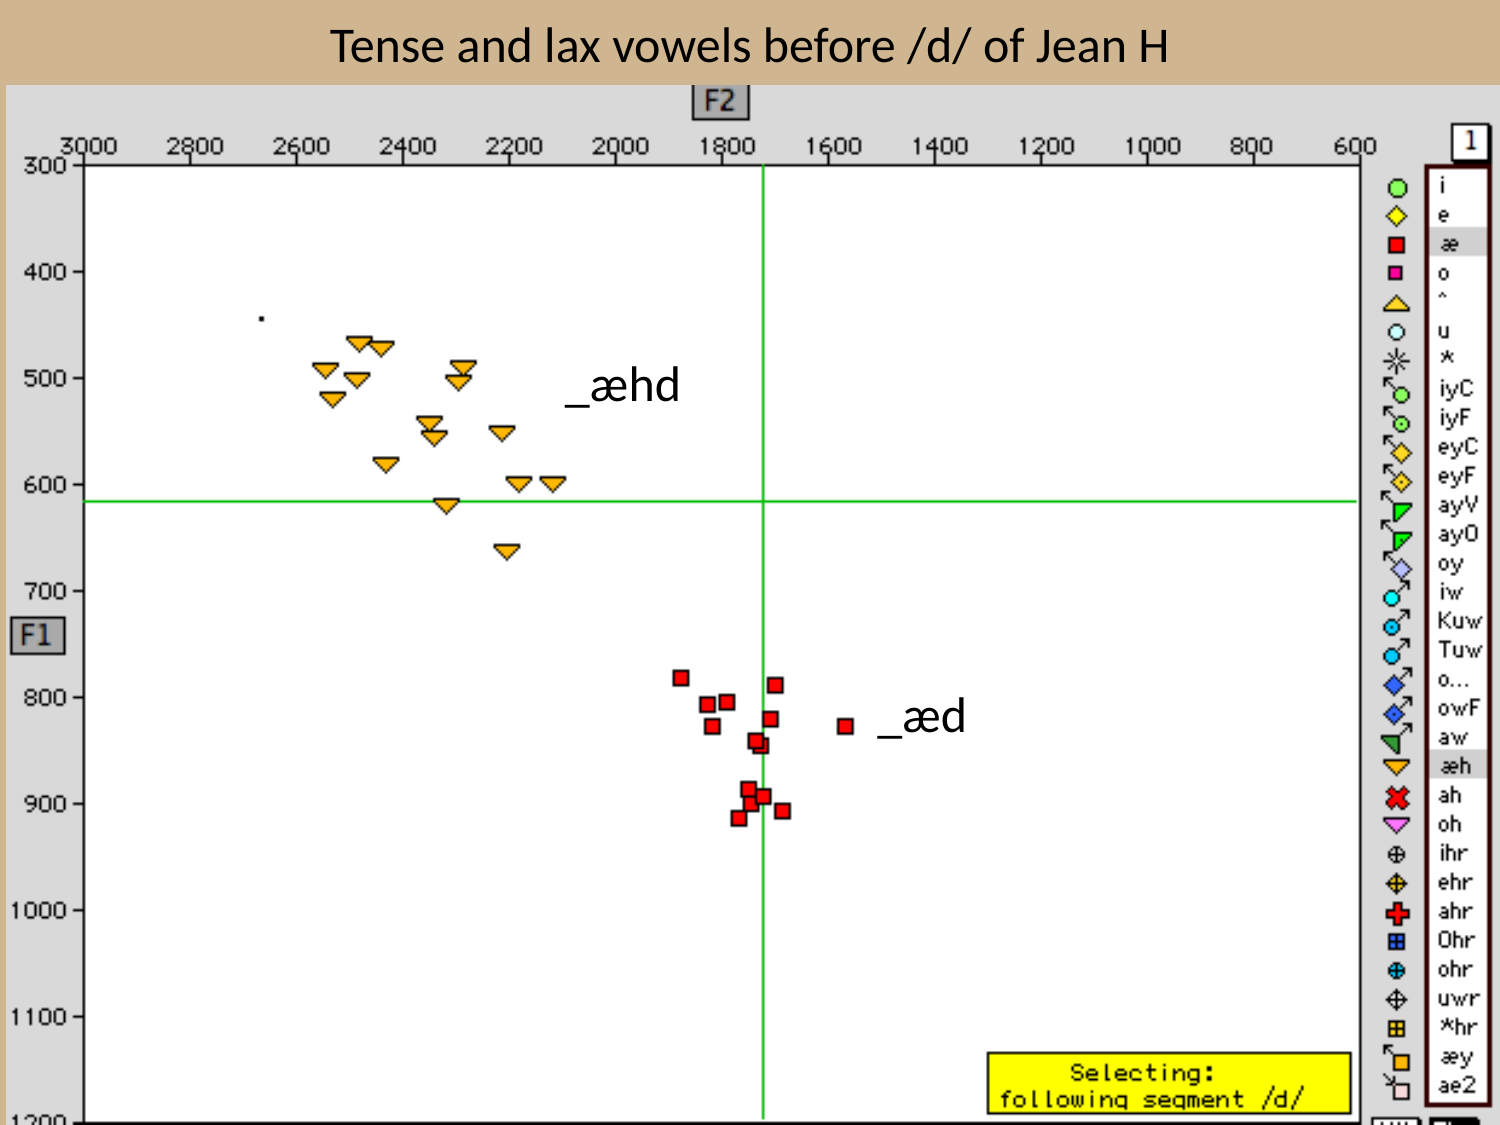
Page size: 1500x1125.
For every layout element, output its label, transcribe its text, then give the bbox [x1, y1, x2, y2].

title Tense and lax vowels before /d/ of Jean H [75, 0, 1425, 84]
picture [6, 85, 1500, 1125]
